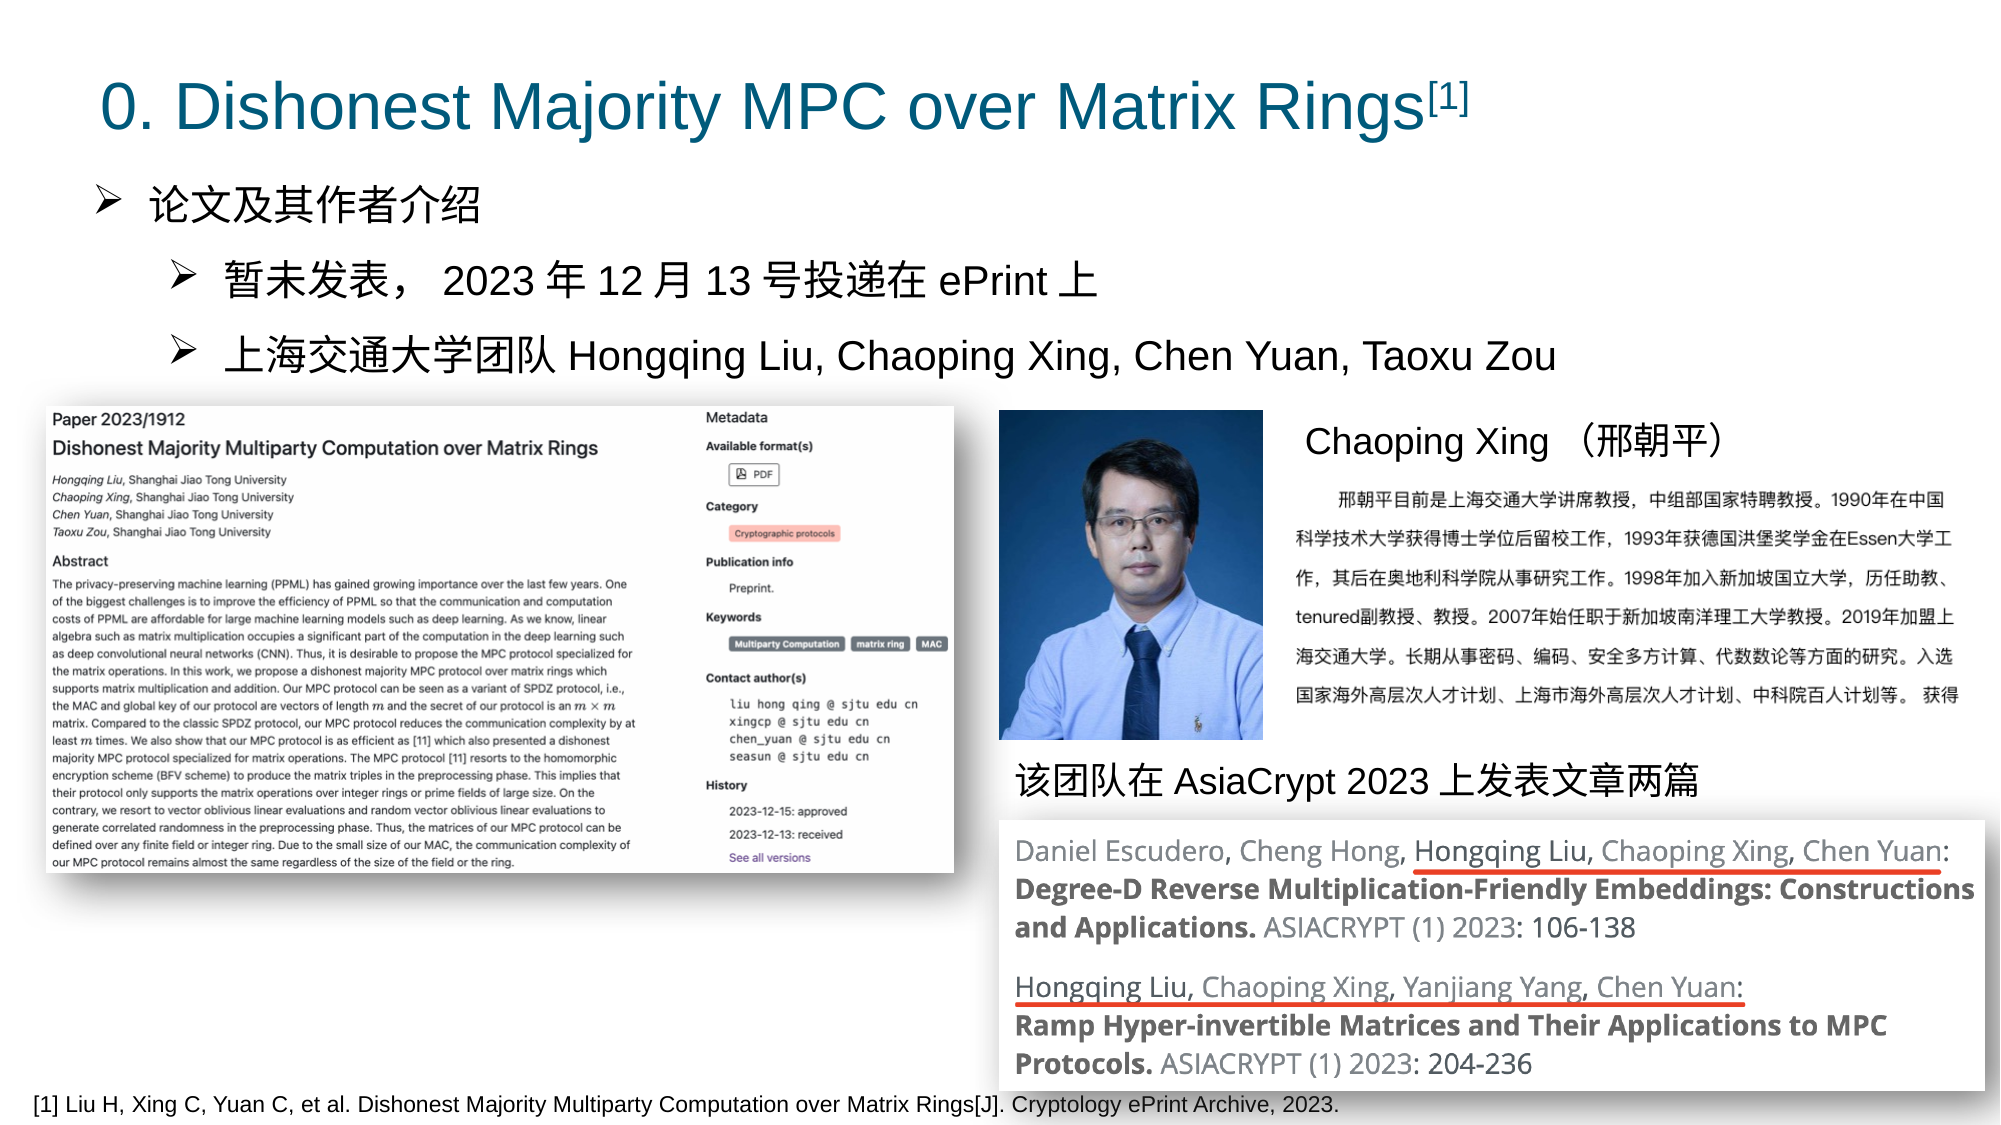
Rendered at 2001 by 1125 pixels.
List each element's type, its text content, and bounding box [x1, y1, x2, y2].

text_box 该团队在AsiaCrypt 2023上发表文章两篇 [999, 749, 1985, 810]
text_box 论文及其作者介绍 暂未发表，2023年12月13号投递在ePrint上 上海交通大学团队Hongqing Liu, Chaoping Xing, Chen Yuan, Taoxu Zou [77, 146, 1573, 387]
text_box [1] Liu H, Xing C, Yuan C, et al. Dishonest Majority Multiparty Computation over Matrix Rings[J]. Cryptology ePrint Archive, 2023. [18, 1082, 1003, 1125]
picture [46, 406, 954, 873]
text_box 0. Dishonest Majority MPC over Matrix Rings[1] [85, 55, 1485, 146]
picture [1294, 482, 1964, 717]
picture [999, 410, 1263, 740]
picture [999, 820, 1985, 1091]
text_box Chaoping Xing（邢朝平） [1289, 409, 1791, 470]
